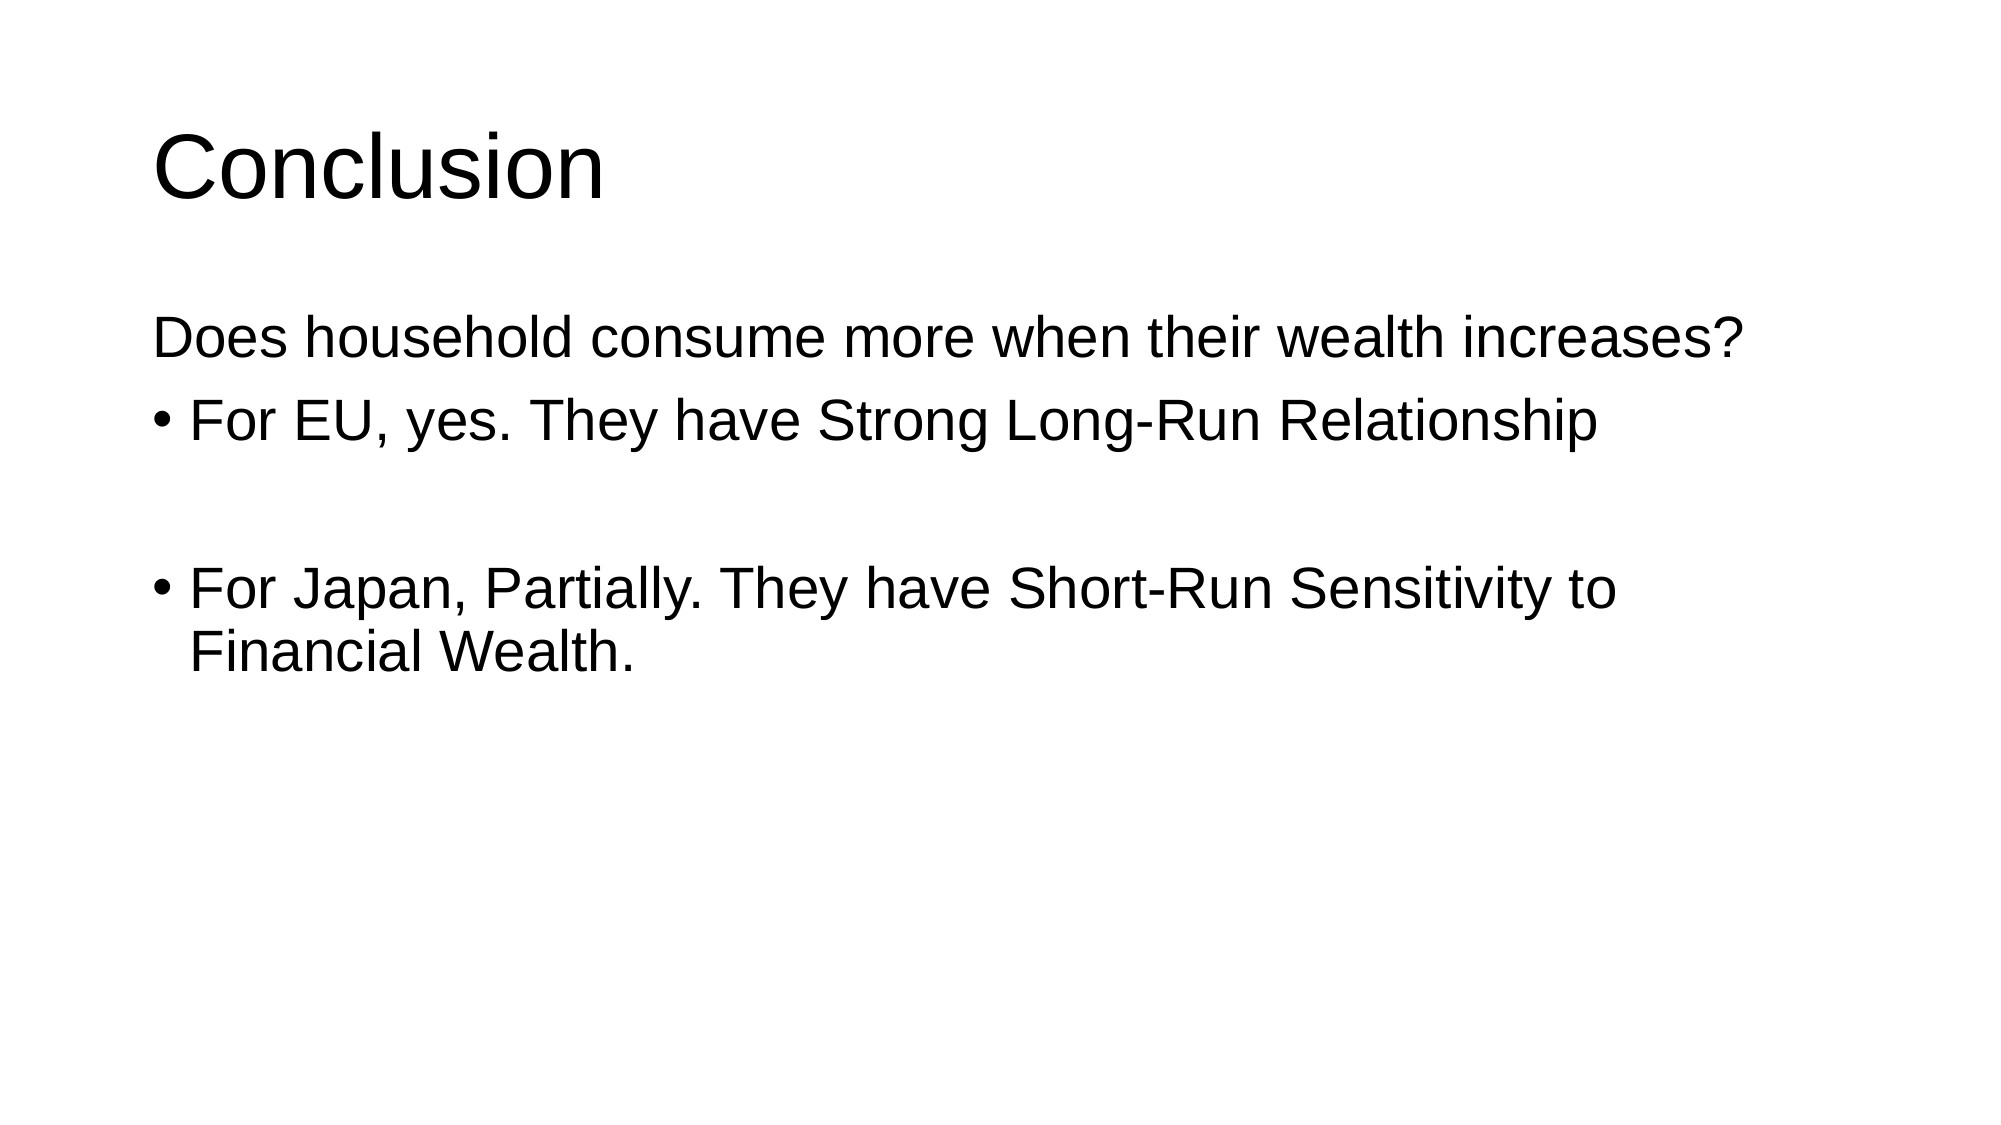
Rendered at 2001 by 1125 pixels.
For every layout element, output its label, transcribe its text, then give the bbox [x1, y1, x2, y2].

title Conclusion [137, 59, 1863, 278]
list Does household consume more when their wealth increases? For EU, yes. They have Strong Long-Run Relationship For Japan, Partially. They have Short-Run Sensitivity to Financial Wealth. [137, 299, 1863, 1014]
